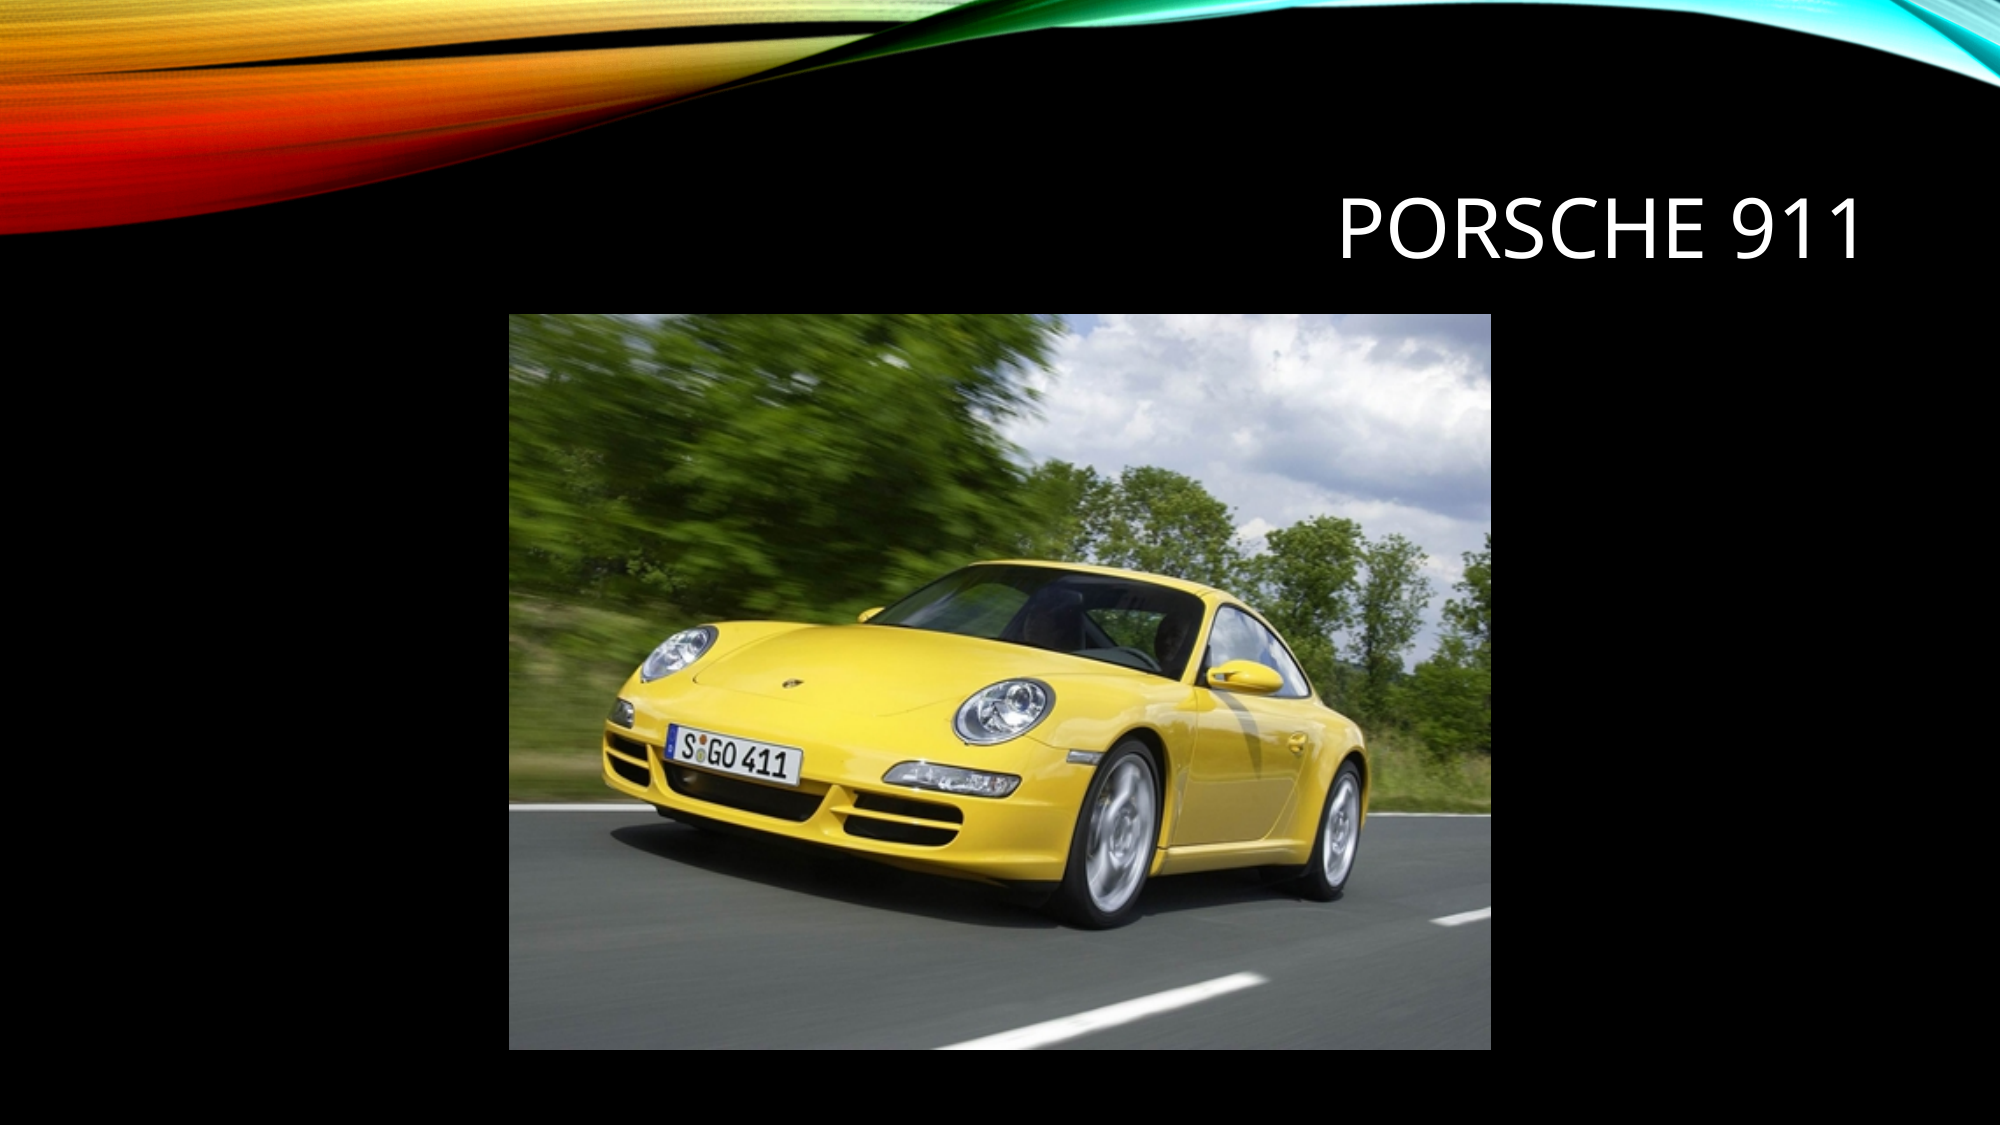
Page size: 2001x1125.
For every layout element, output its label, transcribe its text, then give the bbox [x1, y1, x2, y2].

title Porsche 911 [474, 125, 1888, 338]
picture [509, 314, 1491, 1051]
picture [0, 0, 2000, 237]
